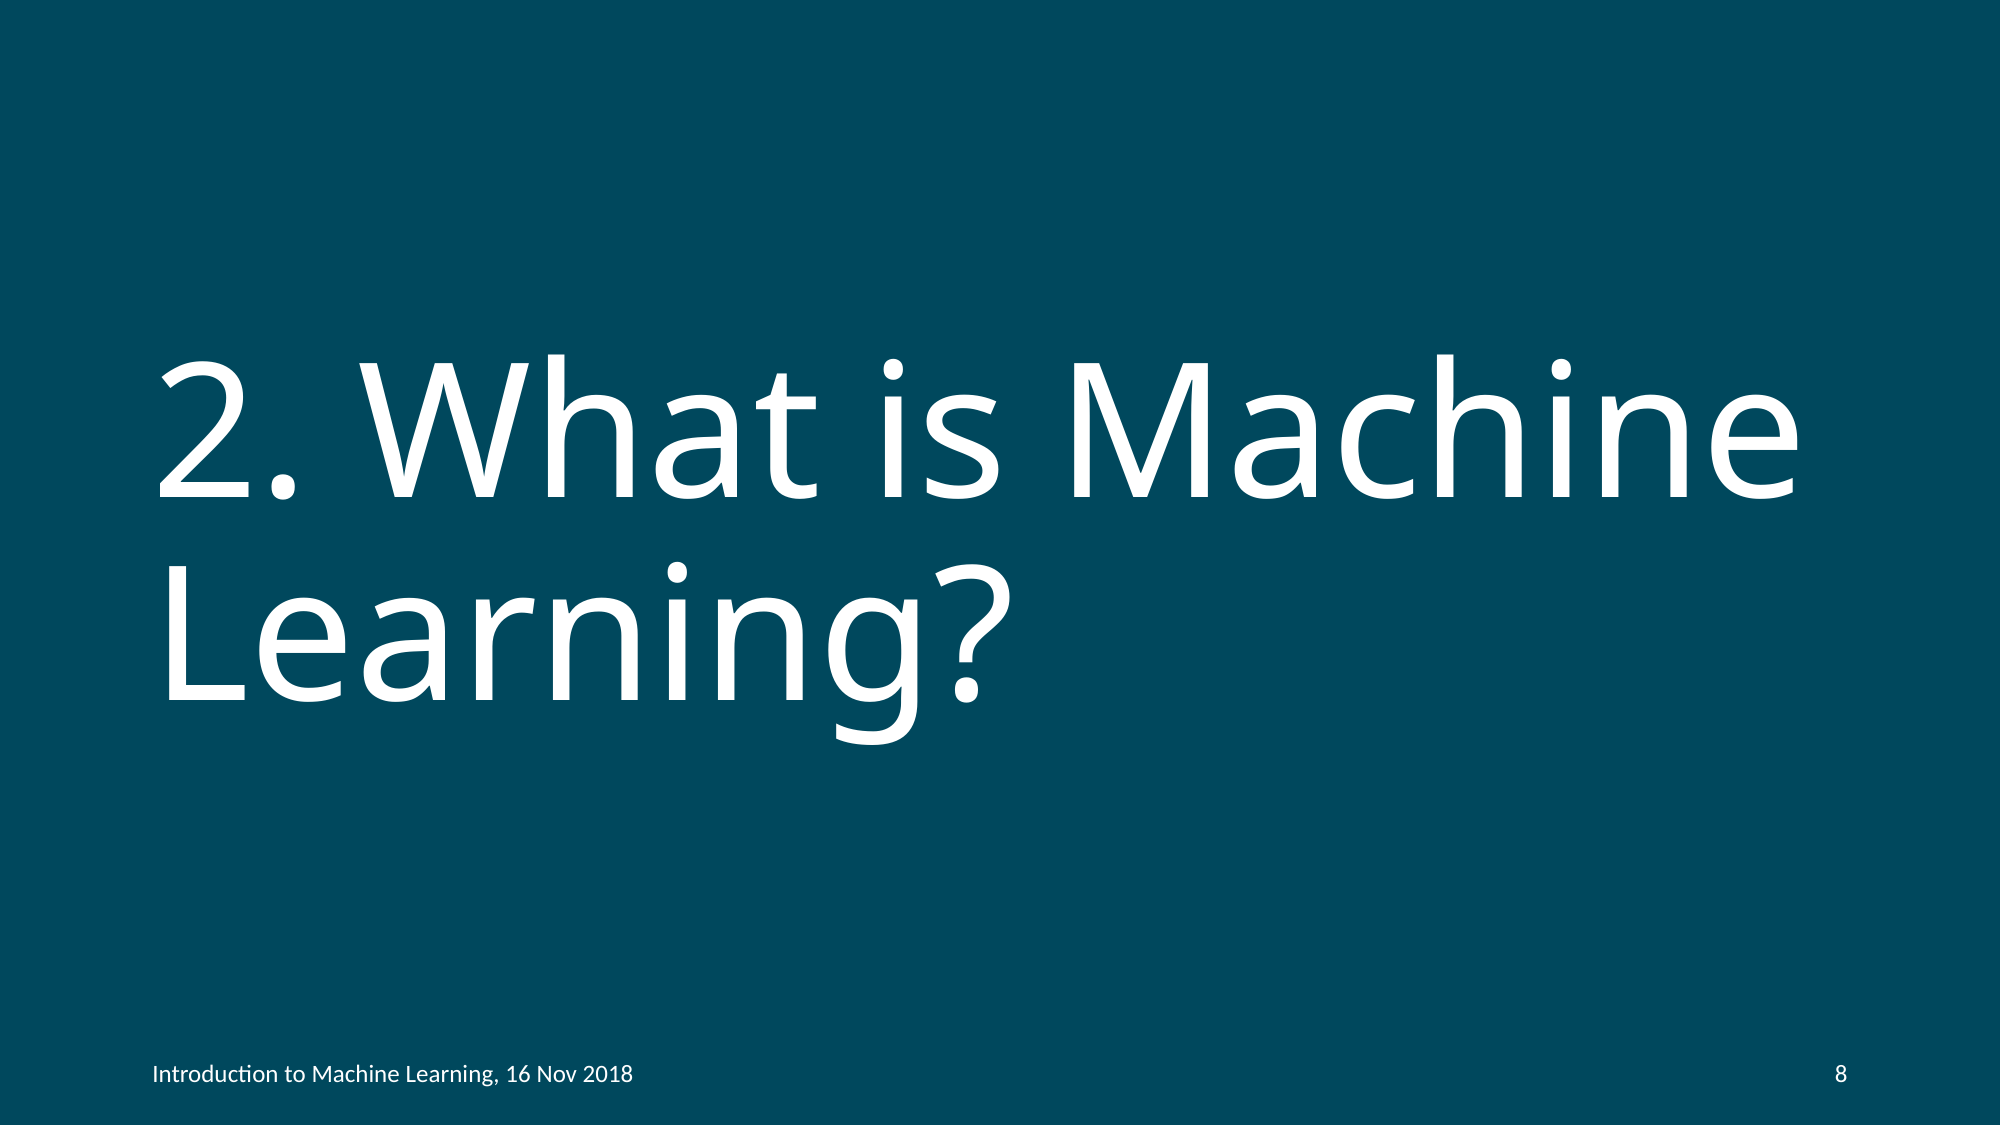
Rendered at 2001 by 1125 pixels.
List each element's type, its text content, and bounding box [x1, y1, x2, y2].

slide_number 8 [1412, 1042, 1863, 1103]
footer Introduction to Machine Learning, 16 Nov 2018 [137, 1042, 813, 1103]
title 2. What is Machine Learning? [136, 280, 1862, 749]
